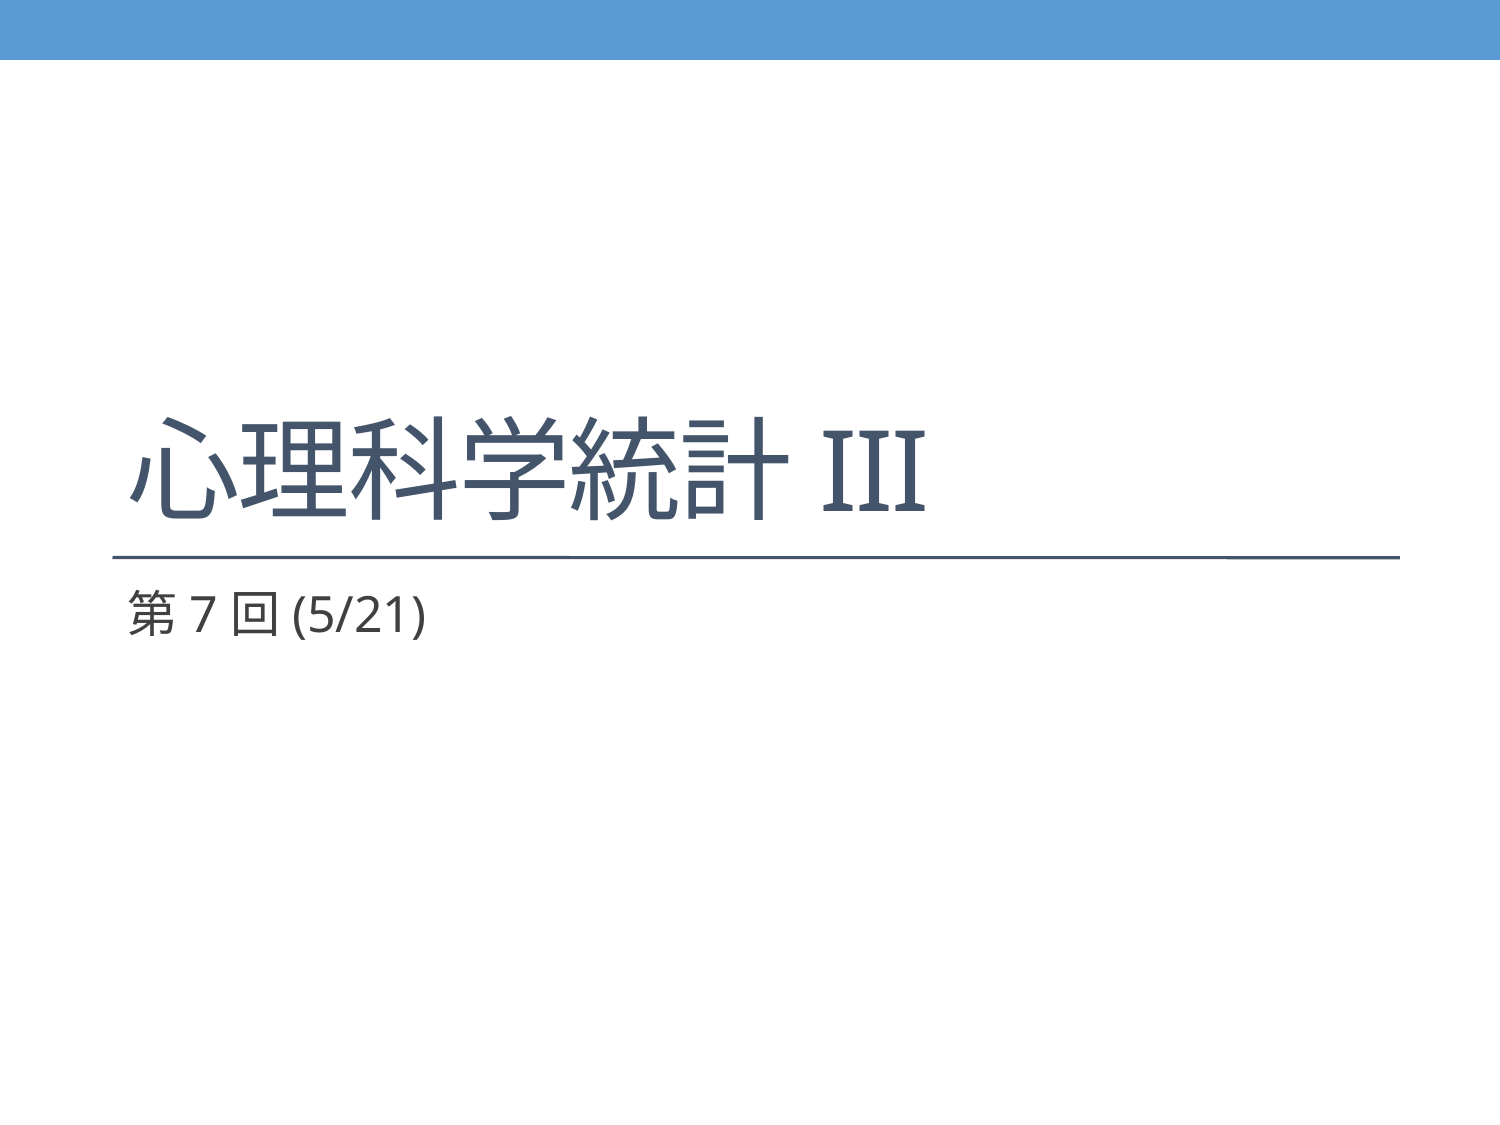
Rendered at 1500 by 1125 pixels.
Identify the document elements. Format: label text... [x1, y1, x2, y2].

title 心理科学統計III [112, 224, 1400, 542]
subtitle 第7回(5/21) [112, 575, 1163, 863]
